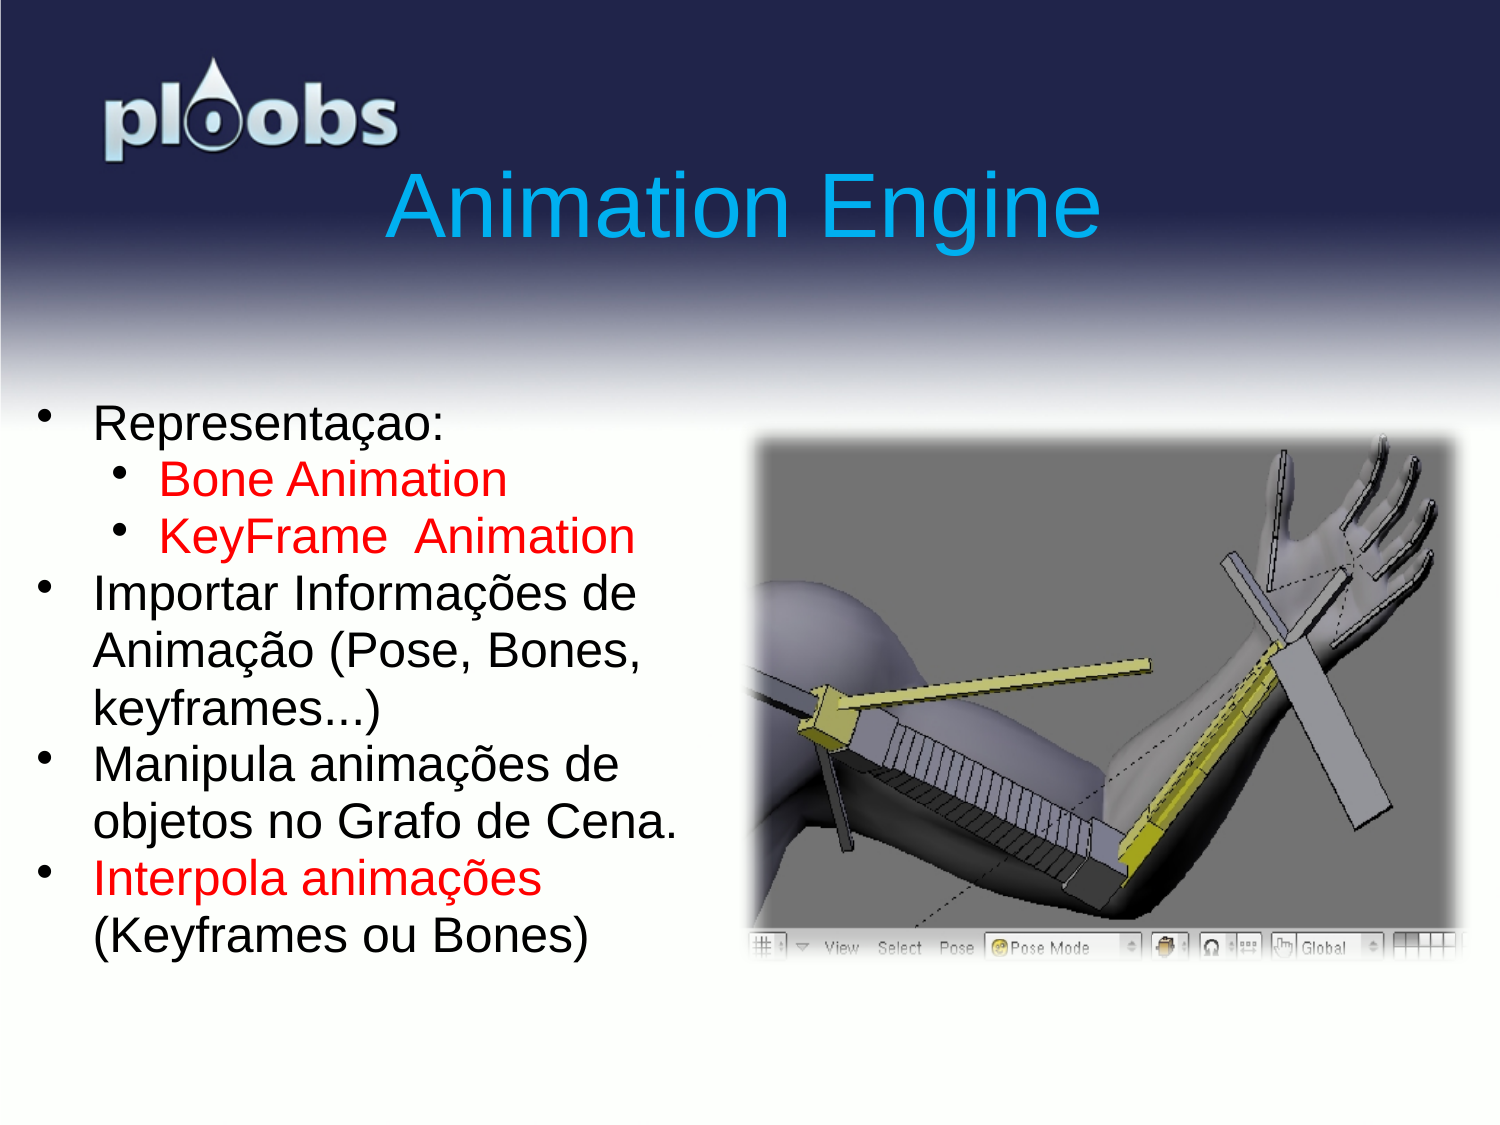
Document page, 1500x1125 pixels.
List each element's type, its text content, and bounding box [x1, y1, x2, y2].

picture [0, 0, 1500, 1125]
text_box Representaçao: Bone Animation KeyFrame Animation Importar Informações de Animação (Pose, Bones, keyframes...) Manipula animações de objetos no Grafo de Cena. Interpola animações (Keyframes ou Bones) [17, 394, 786, 1022]
title Animation Engine [76, 153, 1414, 327]
